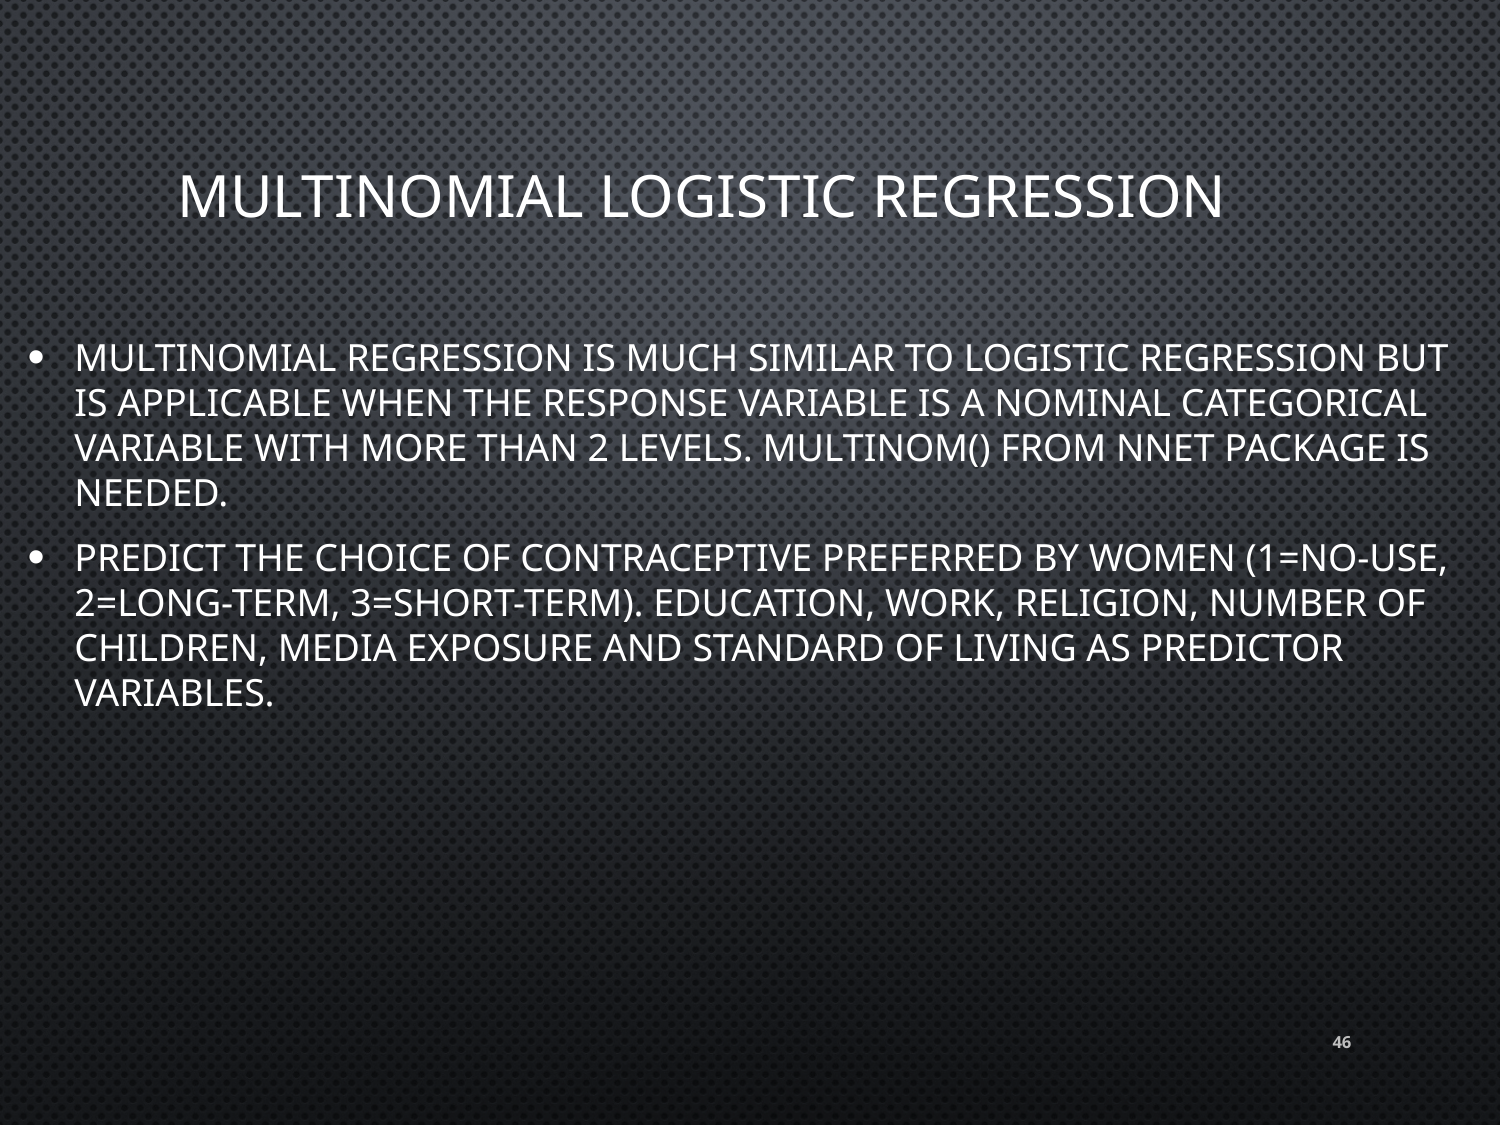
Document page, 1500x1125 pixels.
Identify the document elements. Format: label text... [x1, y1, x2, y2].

slide_number 46 [1298, 1013, 1367, 1074]
list Multinomial regression is much similar to logistic regression but is applicable when the response variable is a nominal categorical variable with more than 2 levels. multinom() from nnet package is needed. predict the choice of contraceptive preferred by women (1=No-use, 2=Long-term, 3=Short-term). education, work, religion, number of children, media exposure and standard of living as predictor variables. [12, 112, 1488, 1001]
